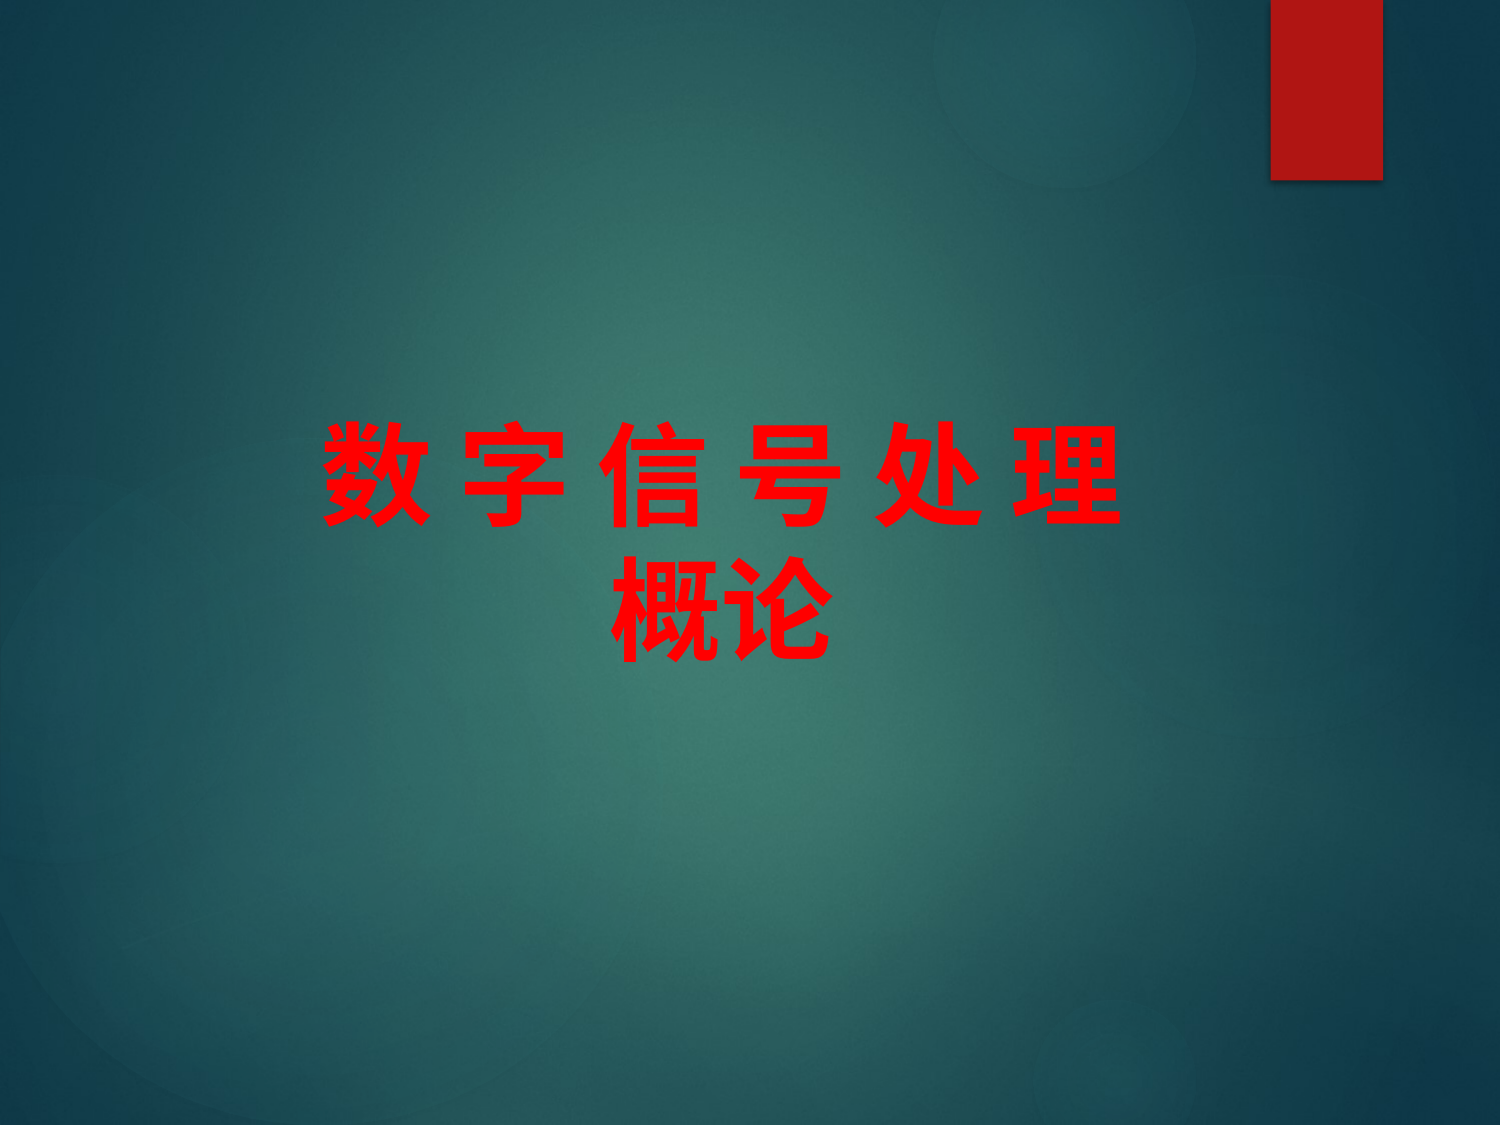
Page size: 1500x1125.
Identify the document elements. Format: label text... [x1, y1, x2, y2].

picture [0, 0, 1500, 1125]
title 数 字 信 号 处 理 概论 [88, 172, 1356, 953]
